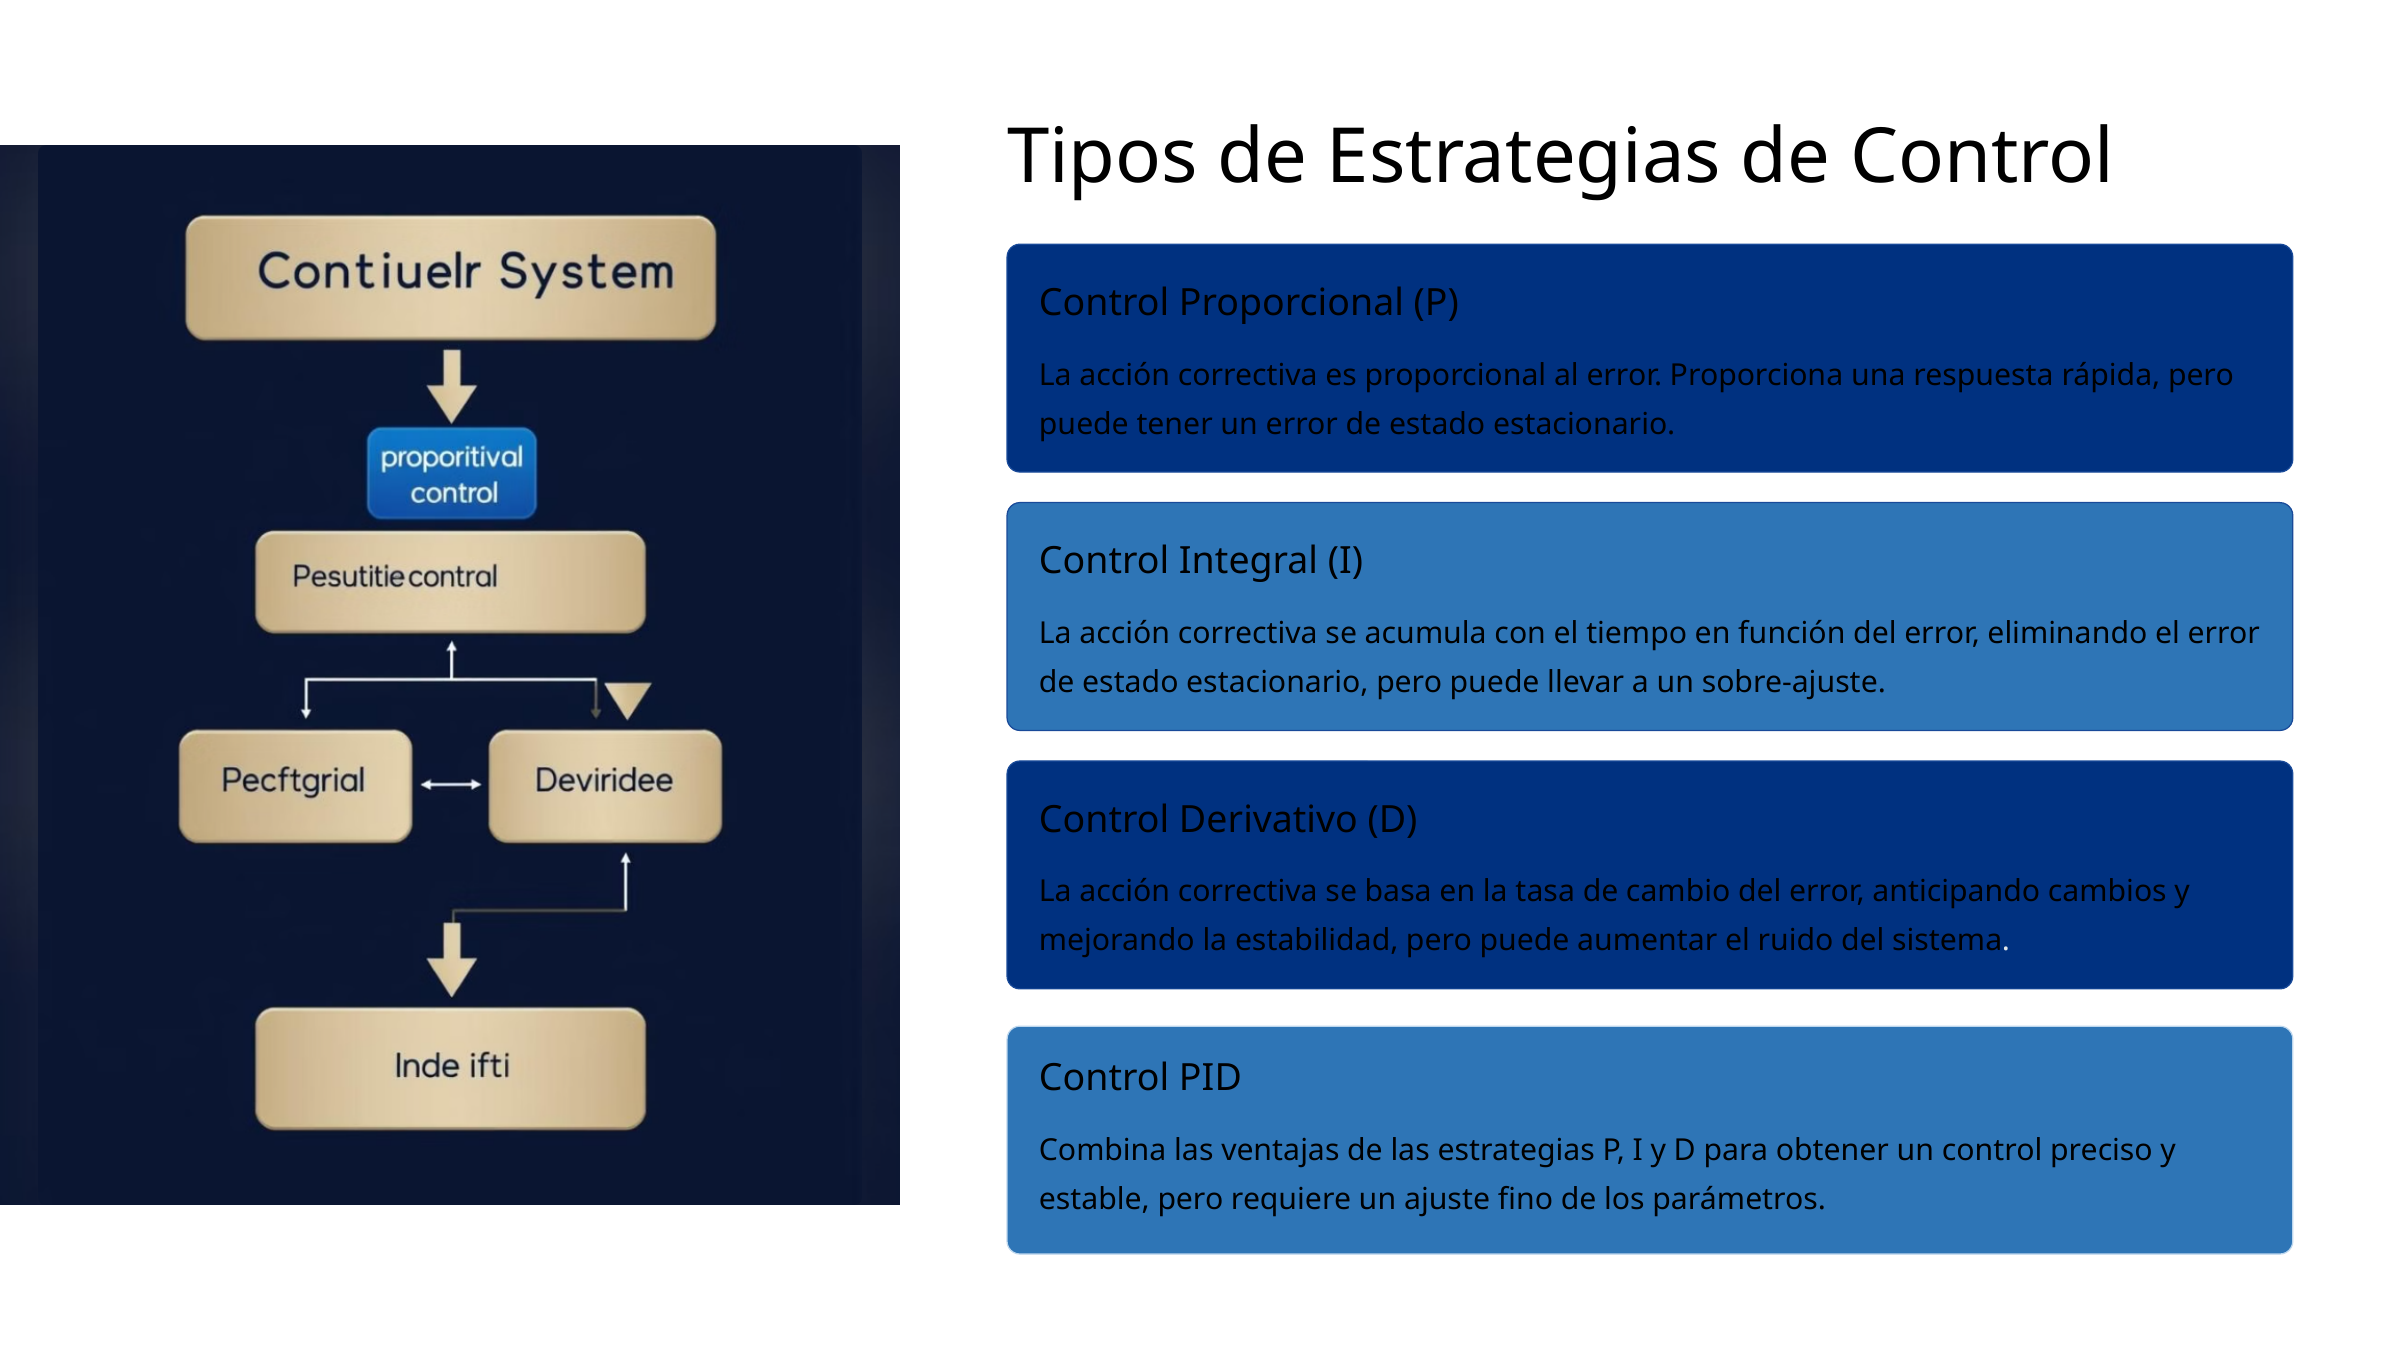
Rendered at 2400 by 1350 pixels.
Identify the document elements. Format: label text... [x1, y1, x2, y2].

picture [0, 145, 900, 1205]
text_box Control Derivativo (D) [1038, 792, 1459, 841]
text_box Tipos de Estrategias de Control [1007, 102, 2179, 199]
text_box [1007, 1026, 2293, 1255]
text_box La acción correctiva es proporcional al error. Proporciona una respuesta rápida, pero puede tener un error de estado estacionario. [1038, 342, 2261, 441]
text_box [1007, 244, 2293, 473]
text_box Control Integral (I) [1038, 534, 1422, 583]
text_box Control Proporcional (P) [1038, 276, 1504, 324]
text_box [1007, 760, 2293, 989]
text_box La acción correctiva se acumula con el tiempo en función del error, eliminando el error de estado estacionario, pero puede llevar a un sobre-ajuste. [1038, 600, 2261, 699]
text_box Combina las ventajas de las estrategias P, I y D para obtener un control preciso y estable, pero requiere un ajuste fino de los parámetros. [1038, 1117, 2261, 1216]
text_box La acción correctiva se basa en la tasa de cambio del error, anticipando cambios y mejorando la estabilidad, pero puede aumentar el ruido del sistema. [1038, 859, 2261, 957]
text_box [1007, 502, 2293, 731]
text_box Control PID [1038, 1051, 1422, 1100]
